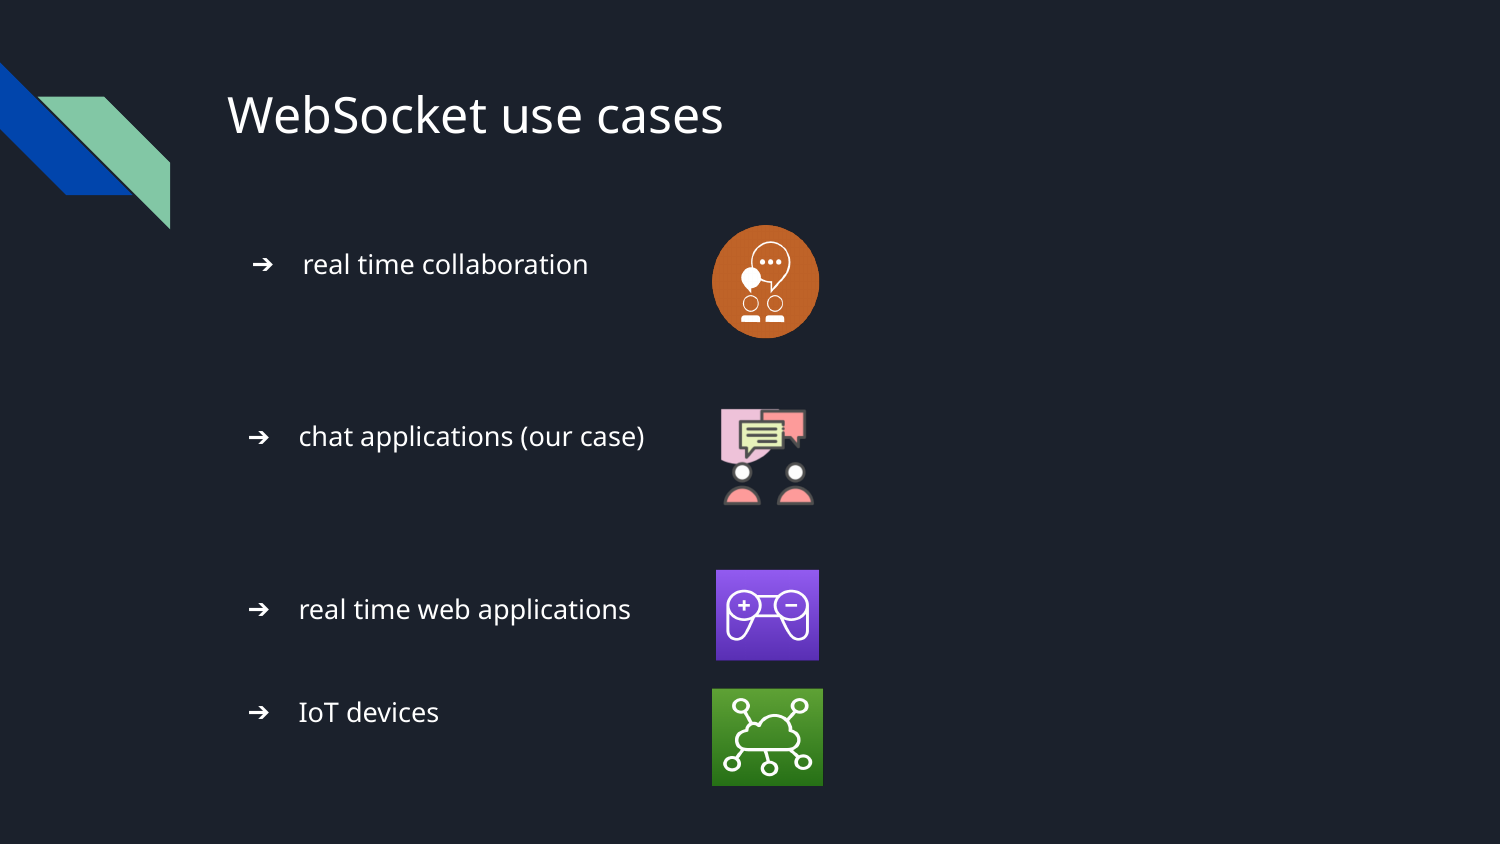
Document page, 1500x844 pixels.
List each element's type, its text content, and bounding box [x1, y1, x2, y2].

text_box real time collaboration [212, 227, 689, 337]
picture [702, 557, 833, 673]
picture [697, 675, 839, 800]
text_box chat applications (our case) [208, 399, 708, 504]
picture [709, 399, 826, 515]
text_box real time web applications [208, 572, 697, 675]
picture [694, 206, 837, 358]
title WebSocket use cases [212, 64, 1368, 215]
text_box IoT devices [208, 675, 695, 800]
